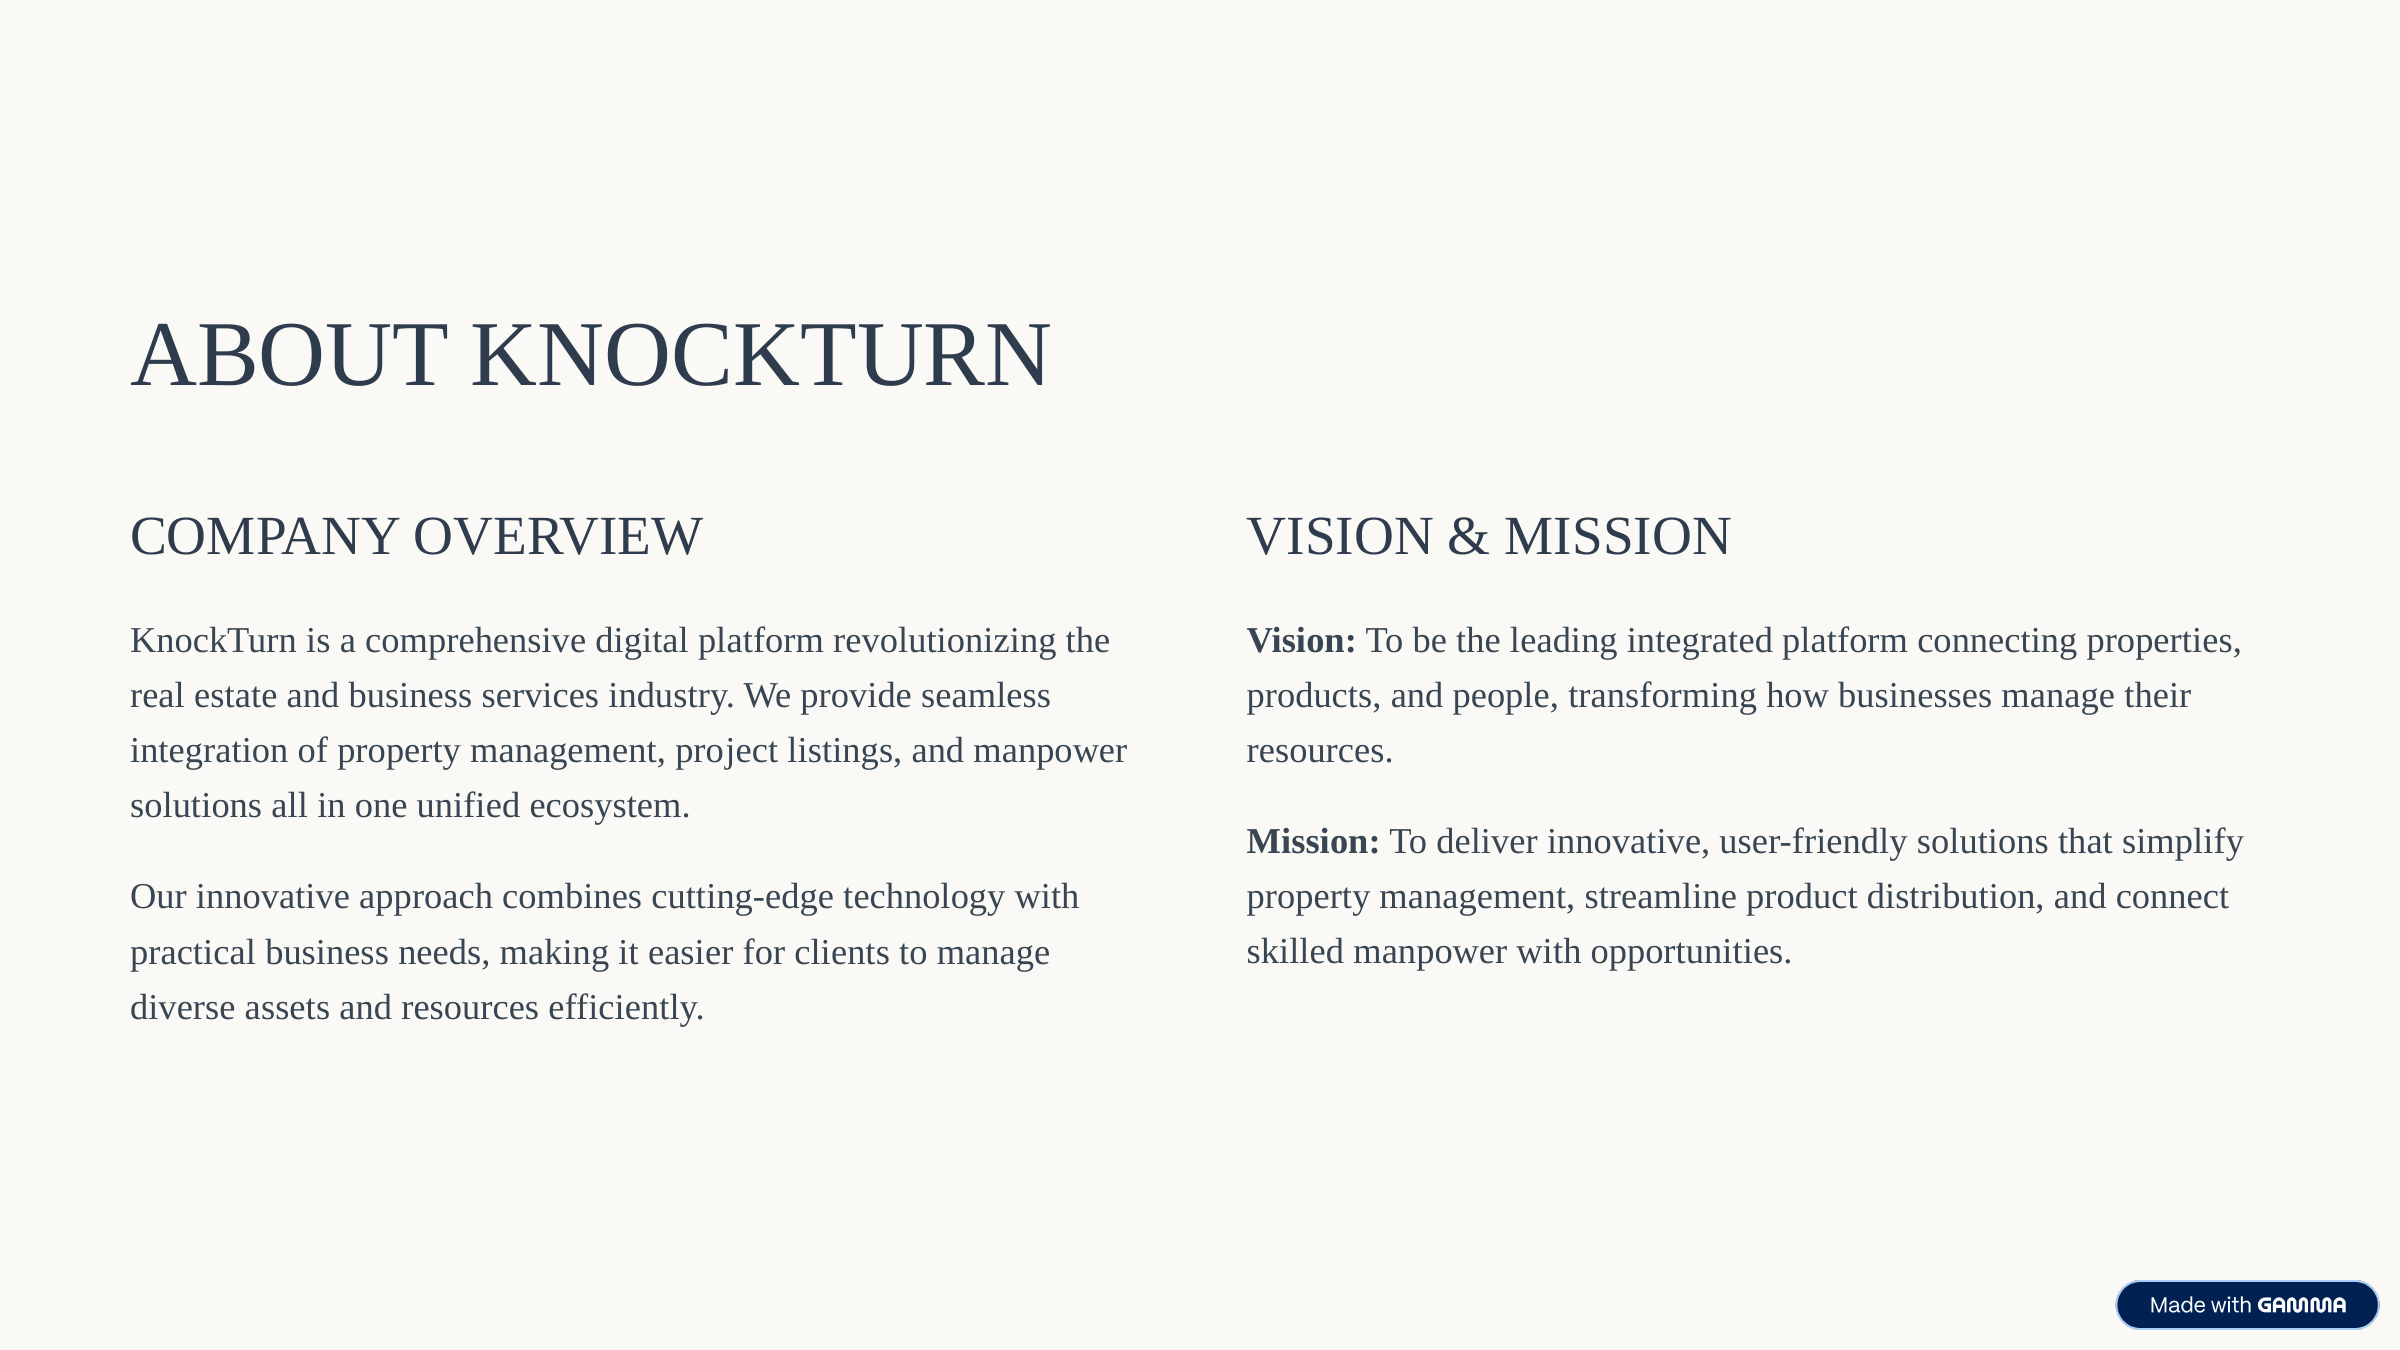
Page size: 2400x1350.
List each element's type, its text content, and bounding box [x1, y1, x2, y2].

text_box COMPANY OVERVIEW [130, 497, 698, 568]
picture [2106, 1271, 2389, 1339]
text_box VISION & MISSION [1246, 497, 1805, 568]
text_box Vision: To be the leading integrated platform connecting properties, products, and people, transforming how businesses manage their resources. [1246, 604, 2271, 772]
text_box Mission: To deliver innovative, user-friendly solutions that simplify property management, streamline product distribution, and connect skilled manpower with opportunities. [1246, 805, 2271, 1029]
text_box Our innovative approach combines cutting-edge technology with practical business needs, making it easier for clients to manage diverse assets and resources efficiently. [130, 861, 1155, 1029]
text_box KnockTurn is a comprehensive digital platform revolutionizing the real estate and business services industry. We provide seamless integration of property management, project listings, and manpower solutions all in one unified ecosystem. [130, 604, 1155, 828]
text_box ABOUT KNOCKTURN [130, 288, 1061, 405]
